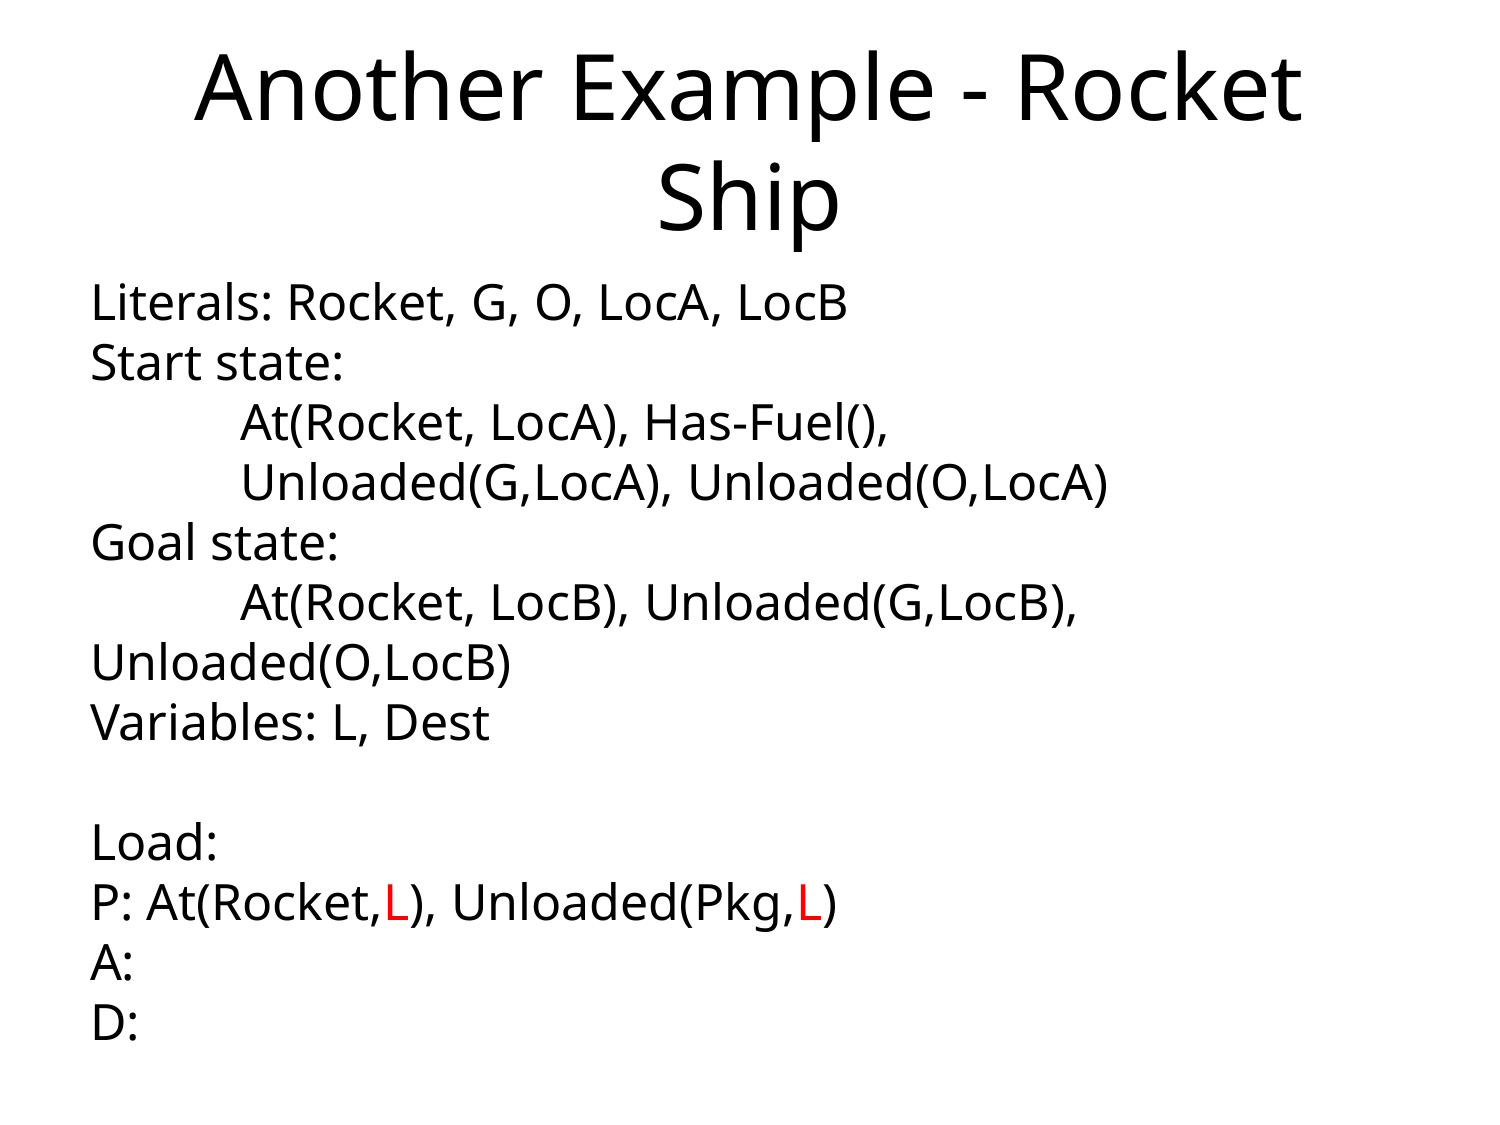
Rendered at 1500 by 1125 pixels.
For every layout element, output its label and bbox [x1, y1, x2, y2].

list [75, 262, 1500, 1005]
title [75, 45, 1425, 233]
